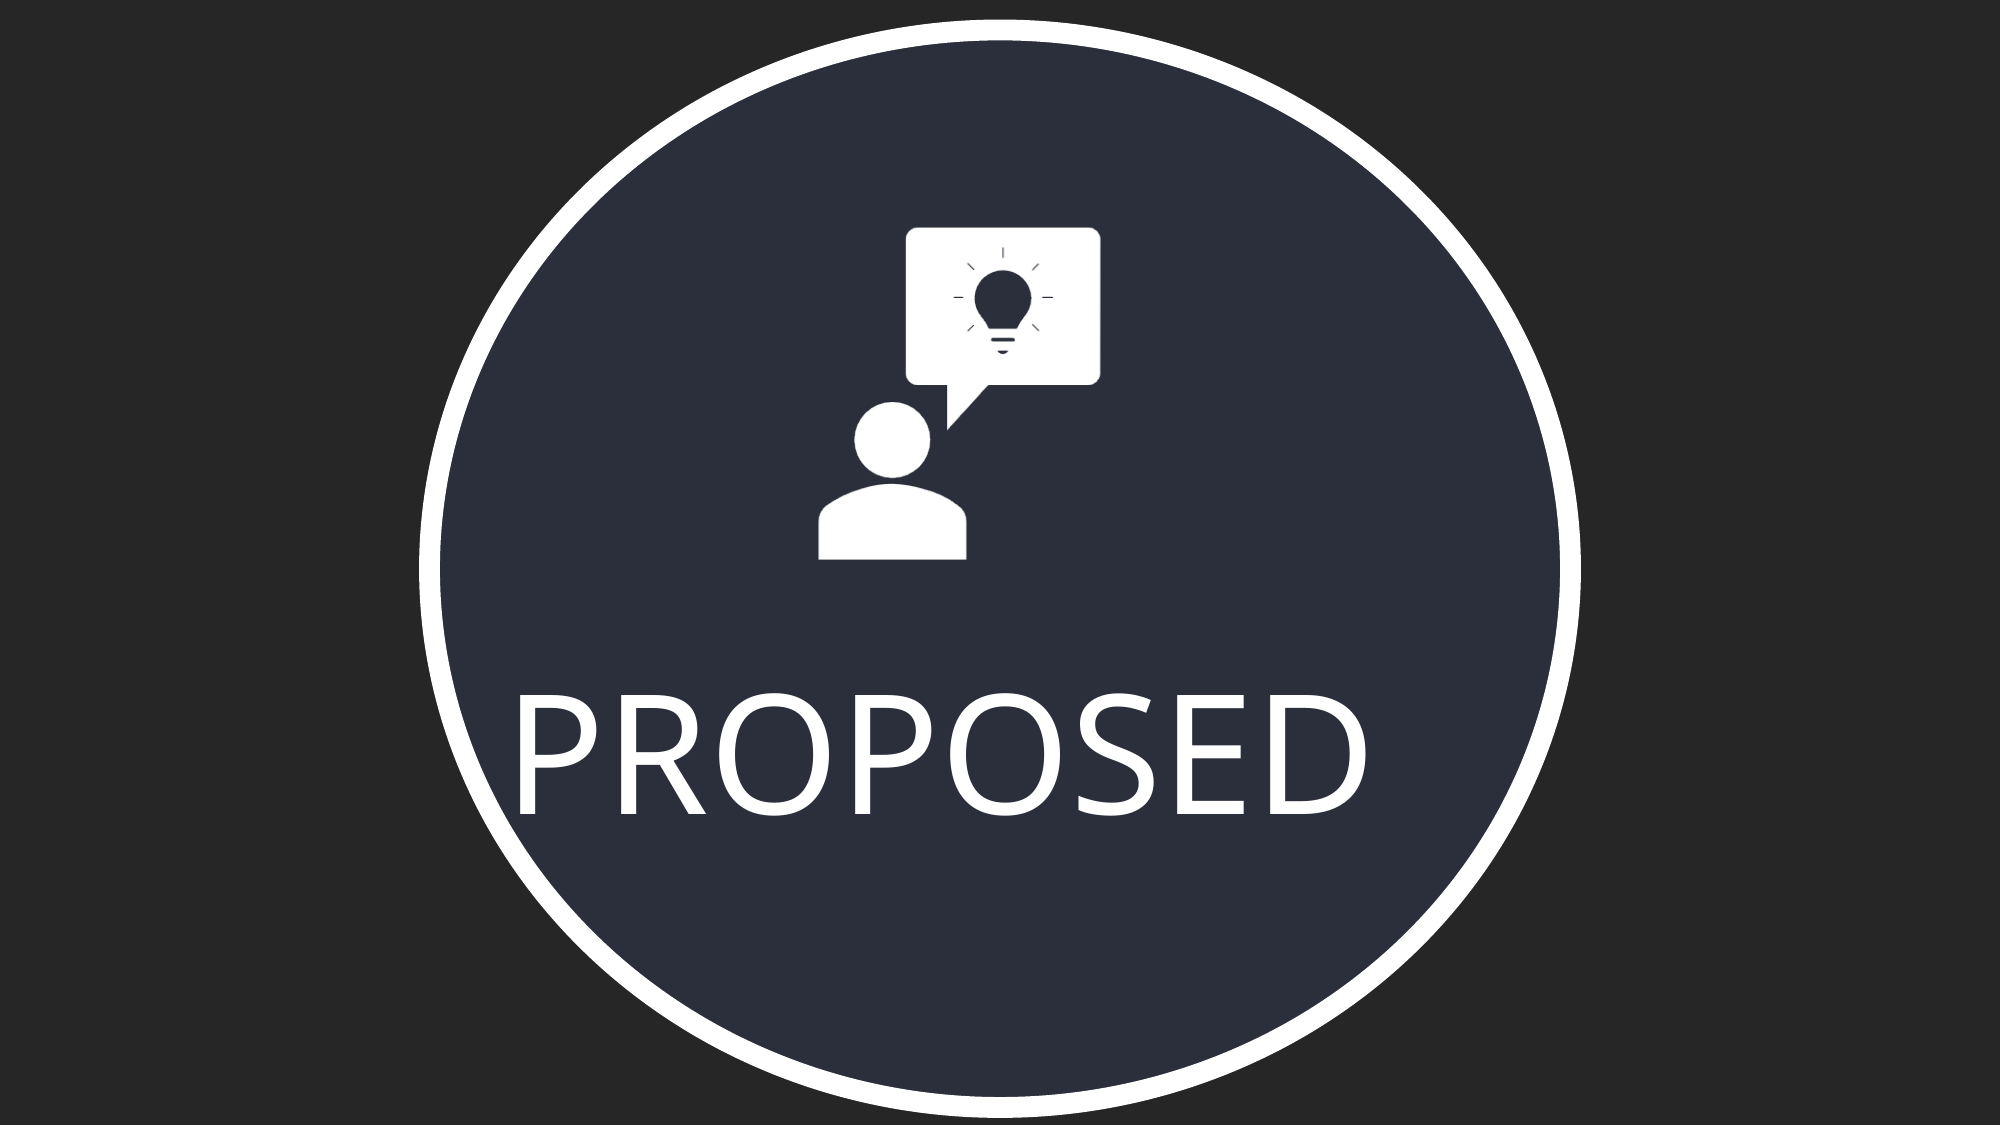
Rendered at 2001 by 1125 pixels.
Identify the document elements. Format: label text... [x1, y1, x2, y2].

text_box PROPOSED [489, 640, 1550, 856]
text_box [428, 28, 1572, 811]
picture [759, 192, 1158, 591]
text_box [516, 856, 1484, 1109]
